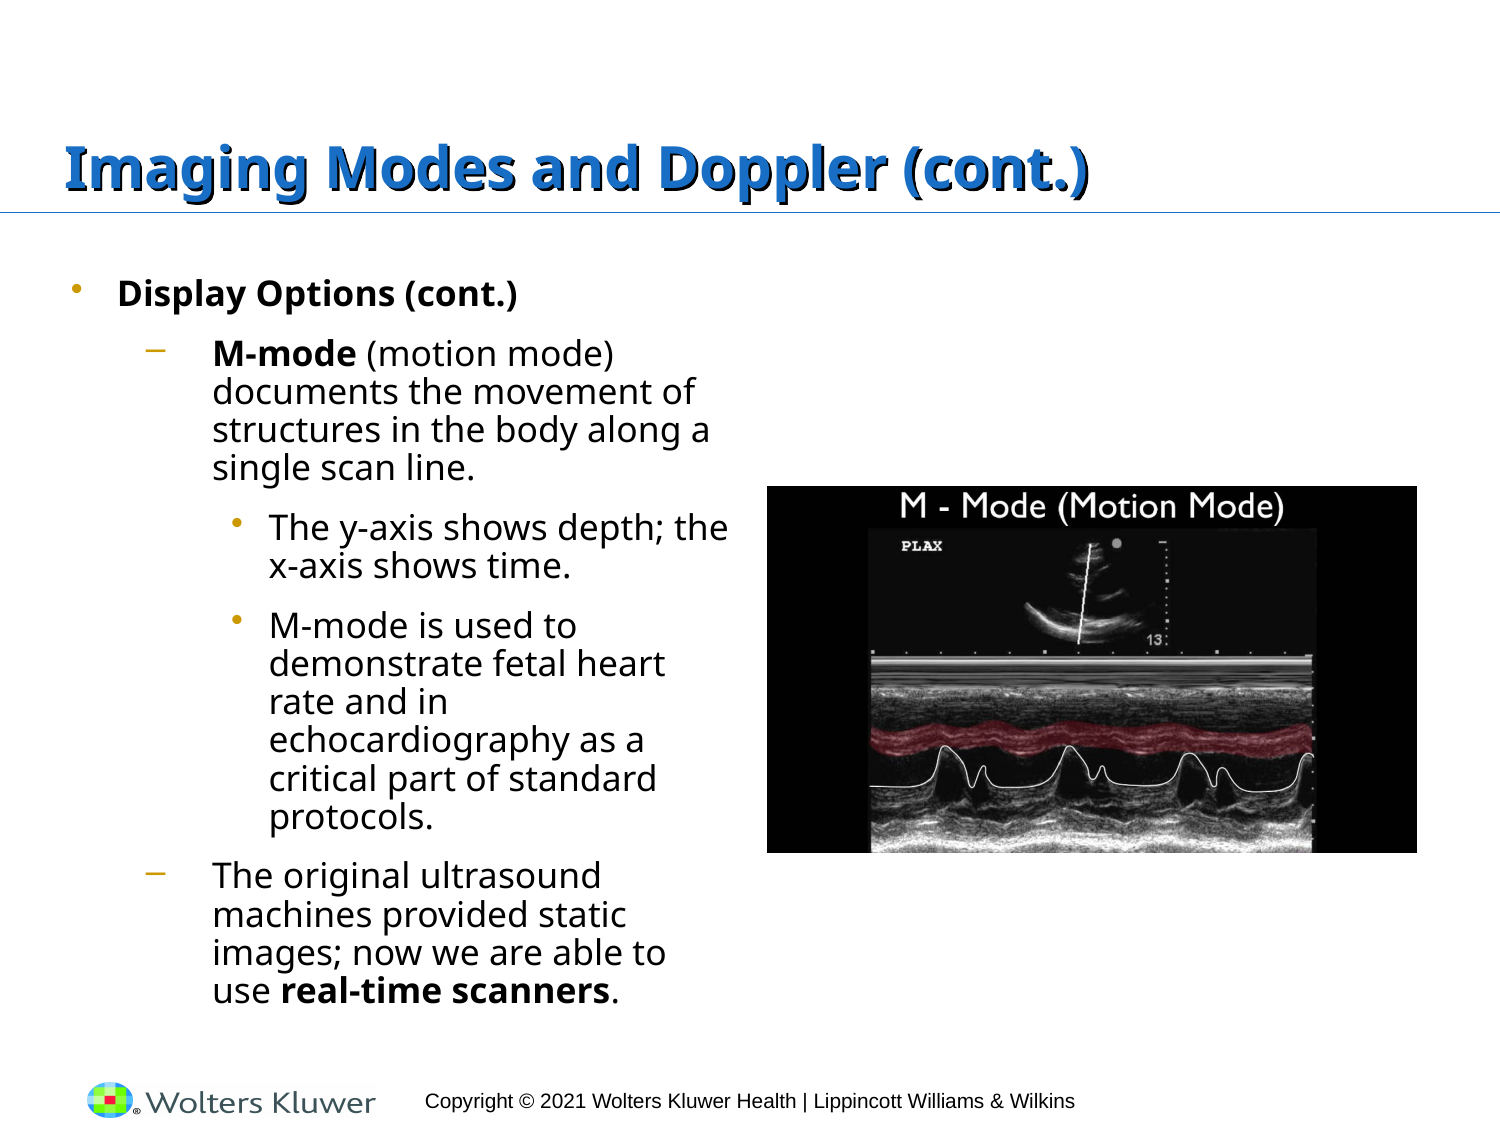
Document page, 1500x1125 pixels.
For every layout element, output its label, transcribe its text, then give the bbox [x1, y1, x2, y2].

picture [766, 486, 1418, 853]
title Imaging Modes and Doppler (cont.) [64, 136, 1482, 202]
list Display Options (cont.) M-mode (motion mode) documents the movement of structures in the body along a single scan line. The y-axis shows depth; the x-axis shows time. M-mode is used to demonstrate fetal heart rate and in echocardiography as a critical part of standard protocols. The original ultrasound machines provided static images; now we are able to use real-time scanners. [55, 268, 750, 1047]
picture [87, 1082, 376, 1118]
